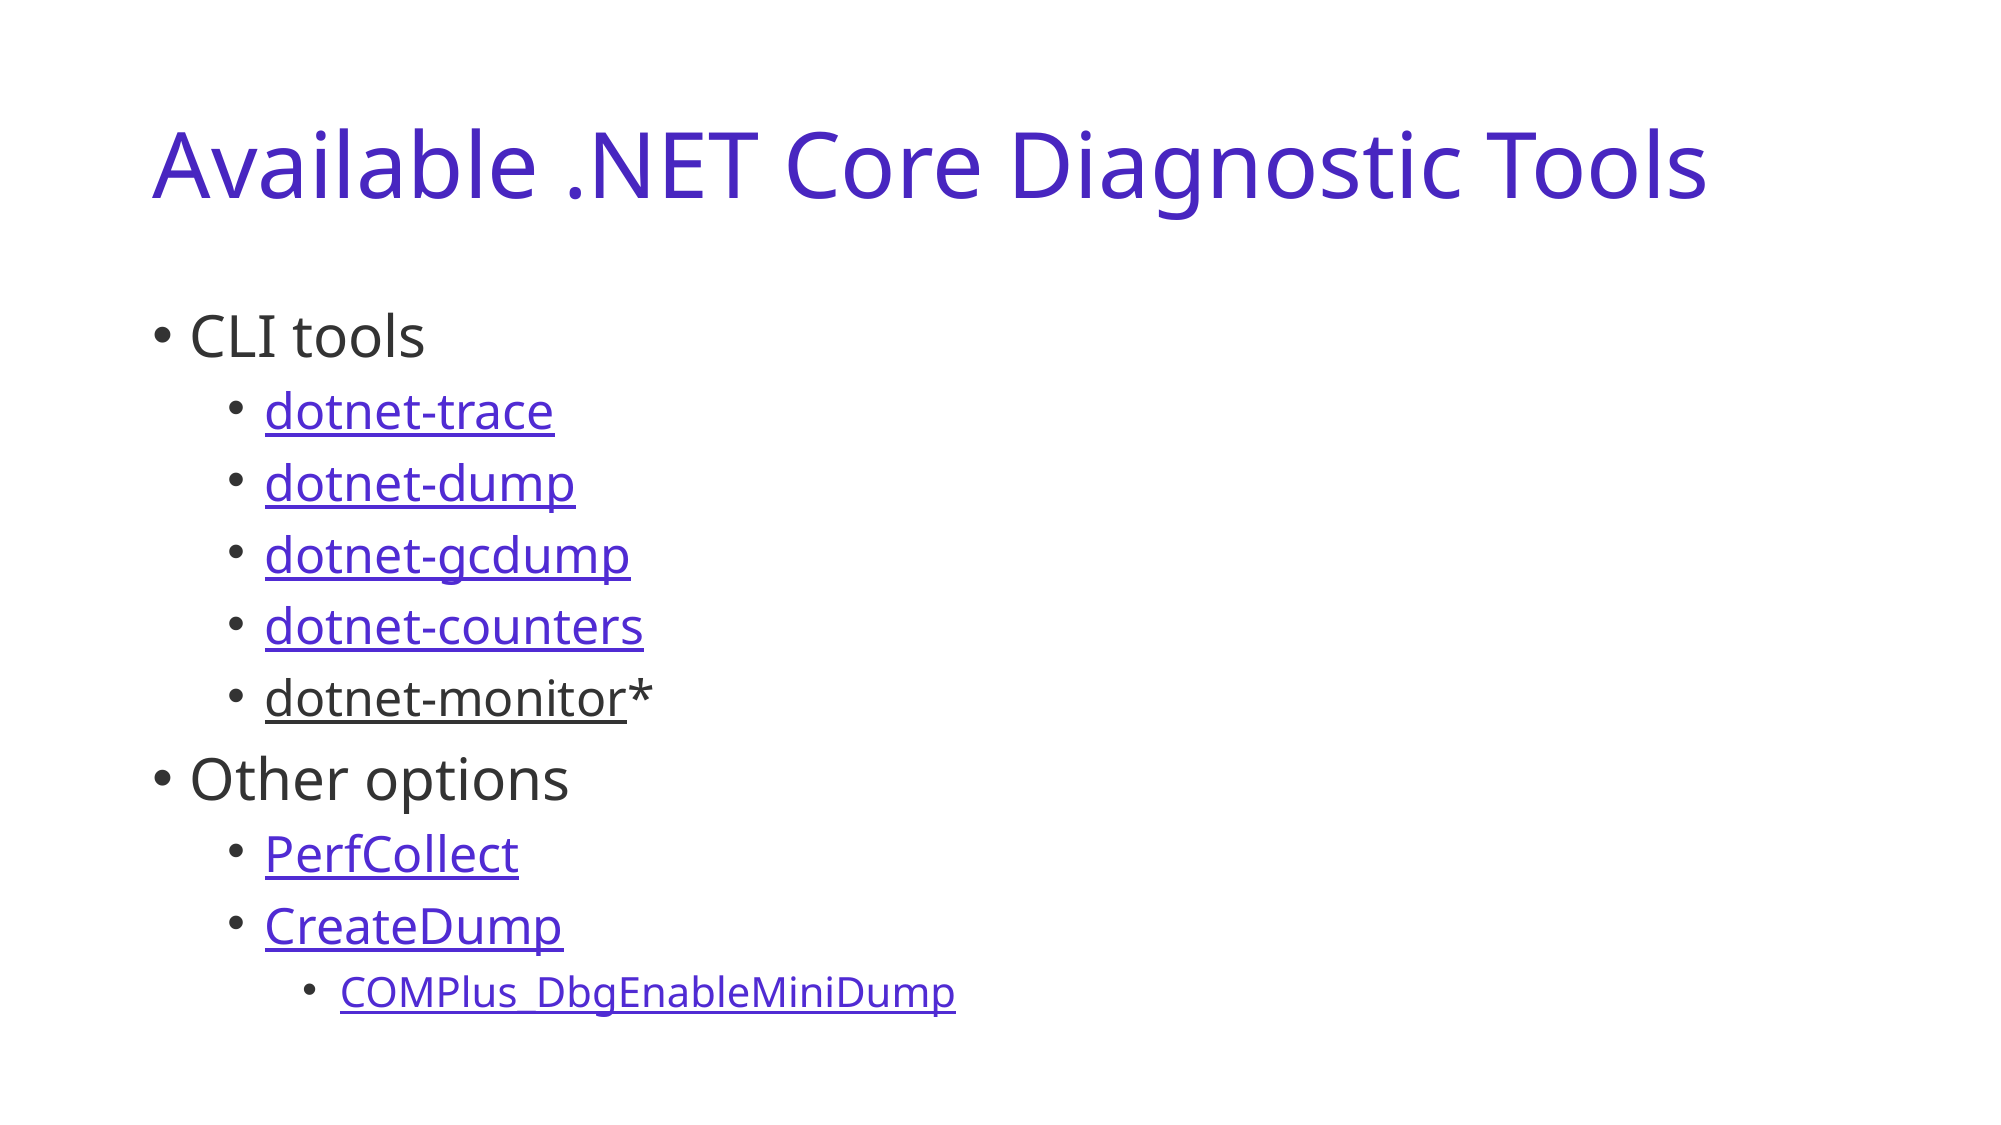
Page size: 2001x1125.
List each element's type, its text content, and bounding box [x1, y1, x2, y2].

list CLI tools dotnet-trace dotnet-dump dotnet-gcdump dotnet-counters dotnet-monitor* Other options PerfCollect CreateDump COMPlus_DbgEnableMiniDump [137, 299, 1863, 1014]
title Available .NET Core Diagnostic Tools [137, 59, 1863, 278]
